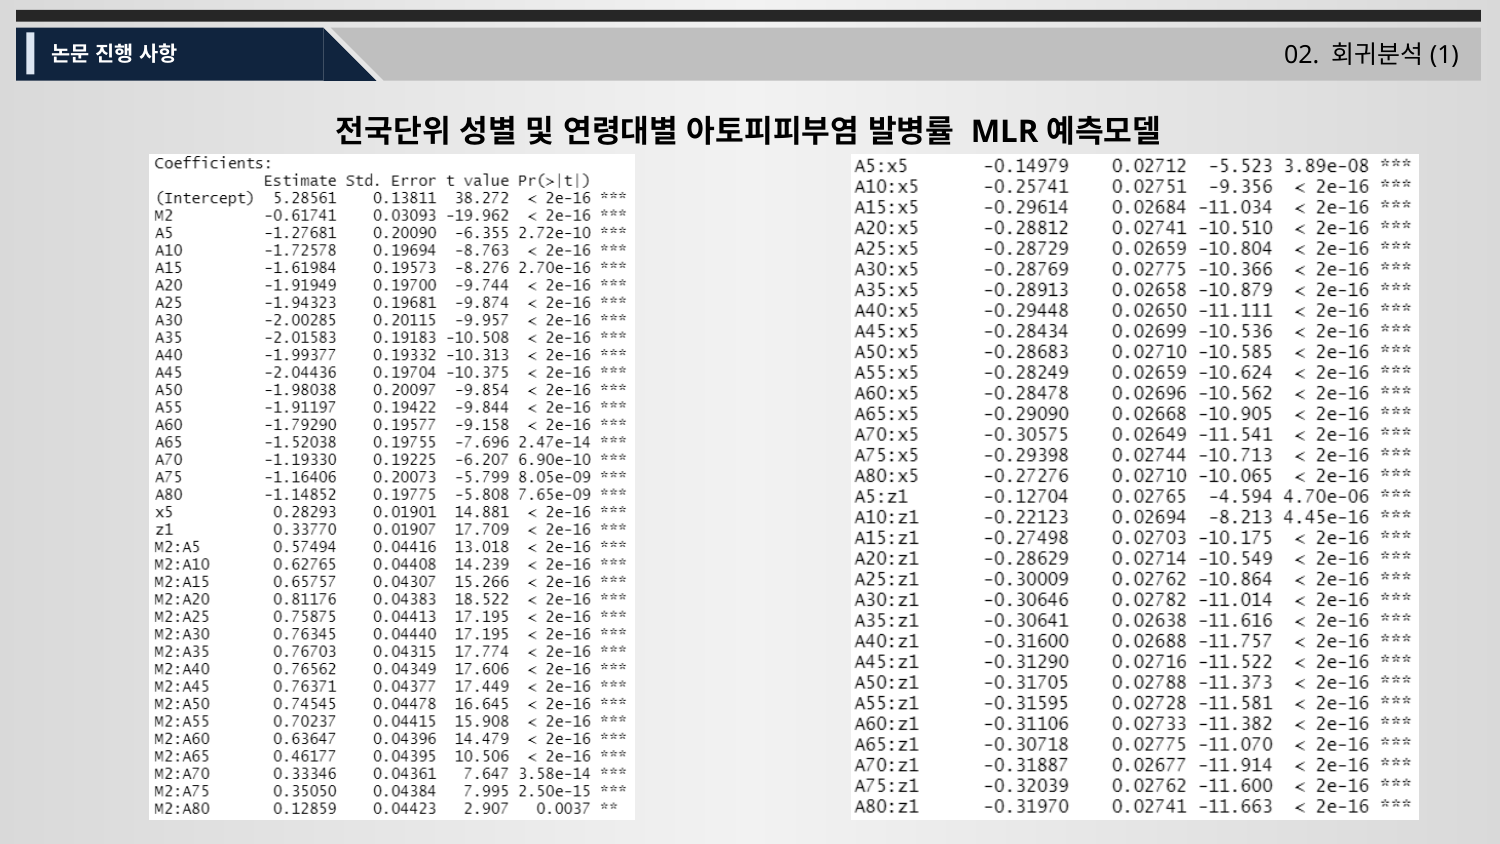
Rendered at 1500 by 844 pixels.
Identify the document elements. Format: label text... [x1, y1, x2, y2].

text_box [321, 25, 328, 83]
text_box [14, 26, 321, 83]
text_box 논문 진행 사항 [36, 33, 207, 73]
text_box 전국단위 성별 및 연령대별 아토피피부염 발병률 MLR예측모델 [149, 85, 1348, 157]
text_box [14, 8, 1483, 24]
picture [850, 154, 1420, 821]
picture [149, 154, 635, 821]
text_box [330, 27, 1482, 81]
text_box [24, 30, 37, 76]
